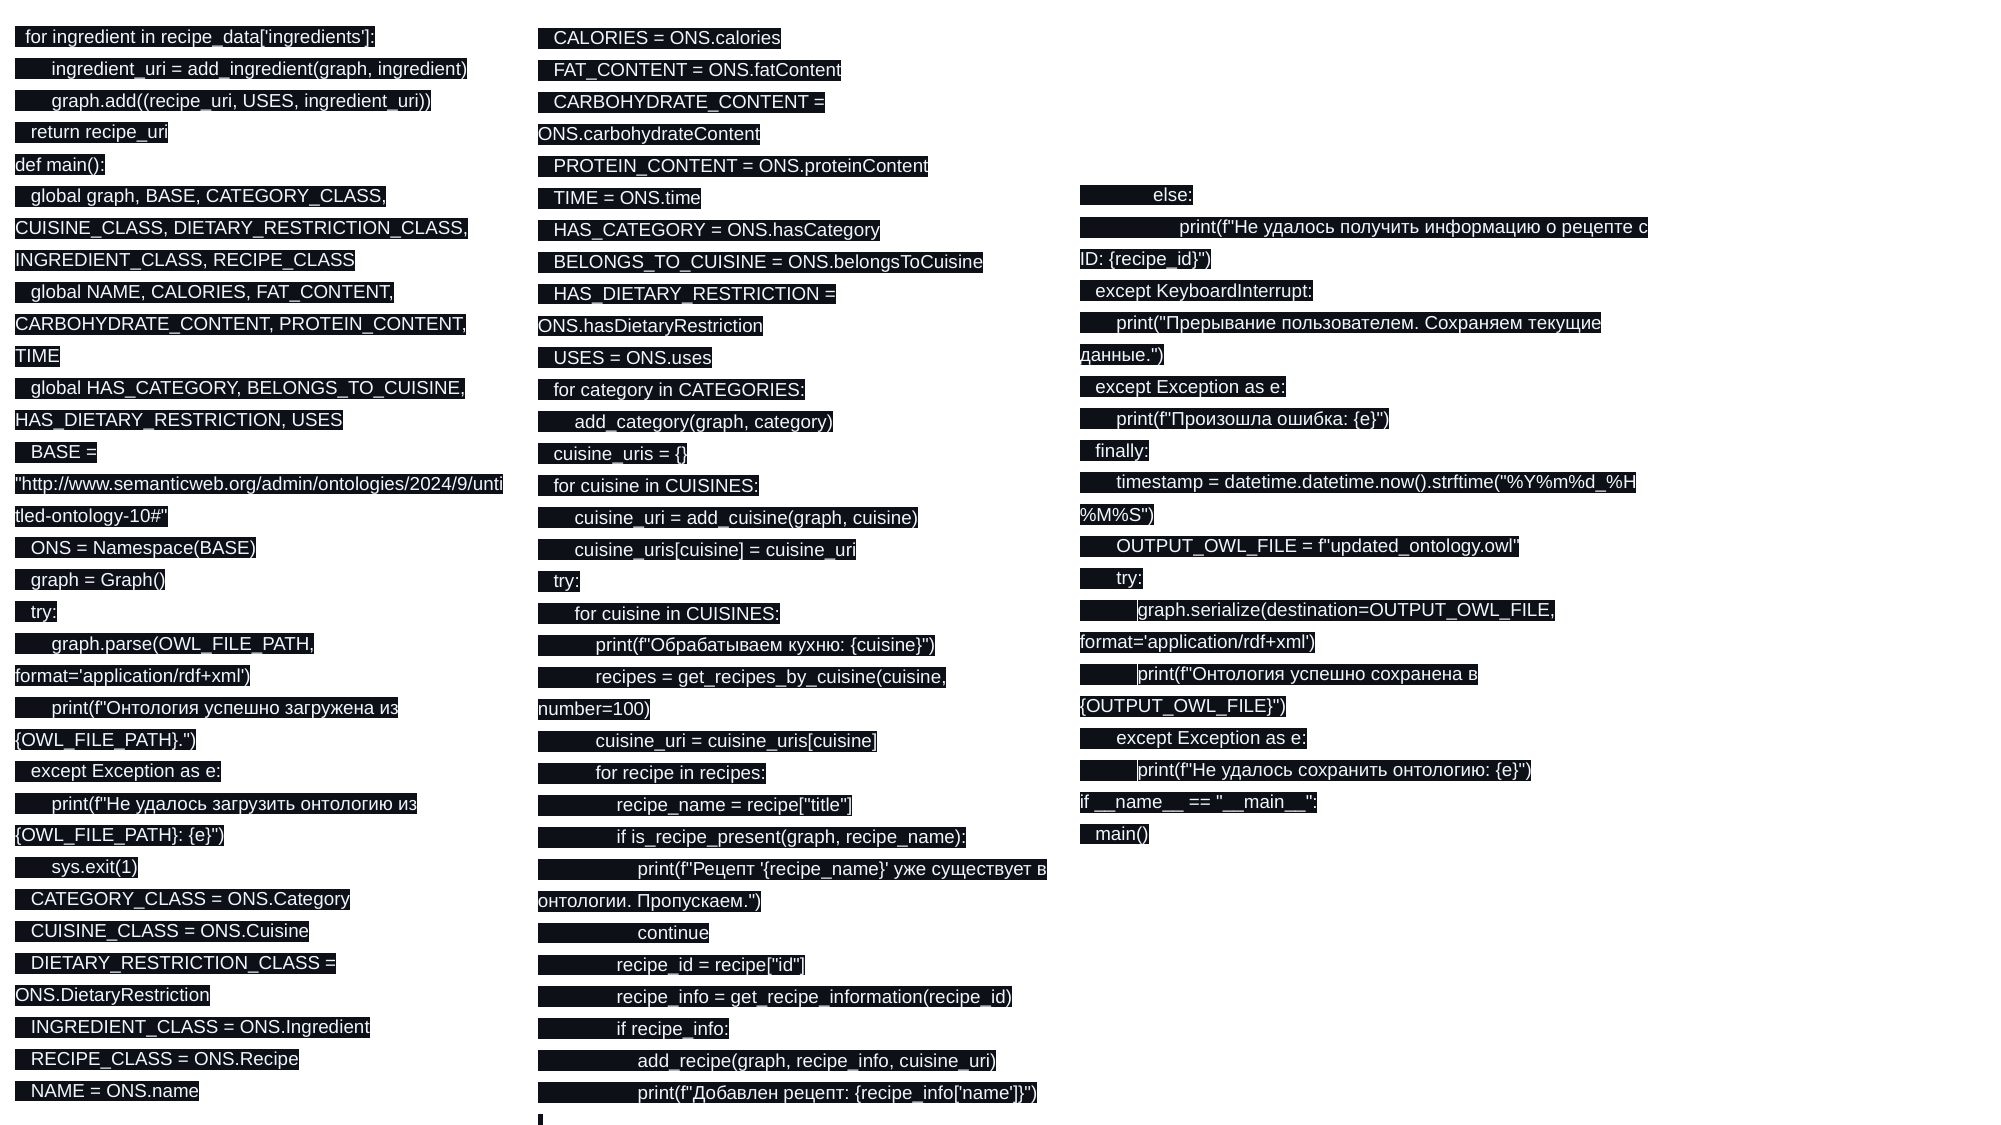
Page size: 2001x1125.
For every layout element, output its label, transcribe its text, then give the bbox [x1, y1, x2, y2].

text_box for ingredient in recipe_data['ingredients']: ingredient_uri = add_ingredient(graph, ingredient) graph.add((recipe_uri, USES, ingredient_uri)) return recipe_uri def main(): global graph, BASE, CATEGORY_CLASS, CUISINE_CLASS, DIETARY_RESTRICTION_CLASS, INGREDIENT_CLASS, RECIPE_CLASS global NAME, CALORIES, FAT_CONTENT, CARBOHYDRATE_CONTENT, PROTEIN_CONTENT, TIME global HAS_CATEGORY, BELONGS_TO_CUISINE, HAS_DIETARY_RESTRICTION, USES BASE = "http://www.semanticweb.org/admin/ontologies/2024/9/untitled-ontology-10#" ONS = Namespace(BASE) graph = Graph() try: graph.parse(OWL_FILE_PATH, format='application/rdf+xml') print(f"Онтология успешно загружена из {OWL_FILE_PATH}.") except Exception as e: print(f"Не удалось загрузить онтологию из {OWL_FILE_PATH}: {e}") sys.exit(1) CATEGORY_CLASS = ONS.Category CUISINE_CLASS = ONS.Cuisine DIETARY_RESTRICTION_CLASS = ONS.DietaryRestriction INGREDIENT_CLASS = ONS.Ingredient RECIPE_CLASS = ONS.Recipe NAME = ONS.name [0, 0, 520, 1125]
text_box else: print(f"Не удалось получить информацию о рецепте с ID: {recipe_id}") except KeyboardInterrupt: print("Прерывание пользователем. Сохраняем текущие данные.") except Exception as e: print(f"Произошла ошибка: {e}") finally: timestamp = datetime.datetime.now().strftime("%Y%m%d_%H%M%S") OUTPUT_OWL_FILE = f"updated_ontology.owl" try: graph.serialize(destination=OUTPUT_OWL_FILE, format='application/rdf+xml') print(f"Онтология успешно сохранена в {OUTPUT_OWL_FILE}") except Exception as e: print(f"Не удалось сохранить онтологию: {e}") if __name__ == "__main__": main() [1064, 158, 1674, 959]
text_box CALORIES = ONS.calories FAT_CONTENT = ONS.fatContent CARBOHYDRATE_CONTENT = ONS.carbohydrateContent PROTEIN_CONTENT = ONS.proteinContent TIME = ONS.time HAS_CATEGORY = ONS.hasCategory BELONGS_TO_CUISINE = ONS.belongsToCuisine HAS_DIETARY_RESTRICTION = ONS.hasDietaryRestriction USES = ONS.uses for category in CATEGORIES: add_category(graph, category) cuisine_uris = {} for cuisine in CUISINES: cuisine_uri = add_cuisine(graph, cuisine) cuisine_uris[cuisine] = cuisine_uri try: for cuisine in CUISINES: print(f"Обрабатываем кухню: {cuisine}") recipes = get_recipes_by_cuisine(cuisine, number=100) cuisine_uri = cuisine_uris[cuisine] for recipe in recipes: recipe_name = recipe["title"] if is_recipe_present(graph, recipe_name): print(f"Рецепт '{recipe_name}' уже существует в онтологии. Пропускаем.") continue recipe_id = recipe["id"] recipe_info = get_recipe_information(recipe_id) if recipe_info: add_recipe(graph, recipe_info, cuisine_uri) print(f"Добавлен рецепт: {recipe_info['name']}") [522, 1, 1065, 1125]
